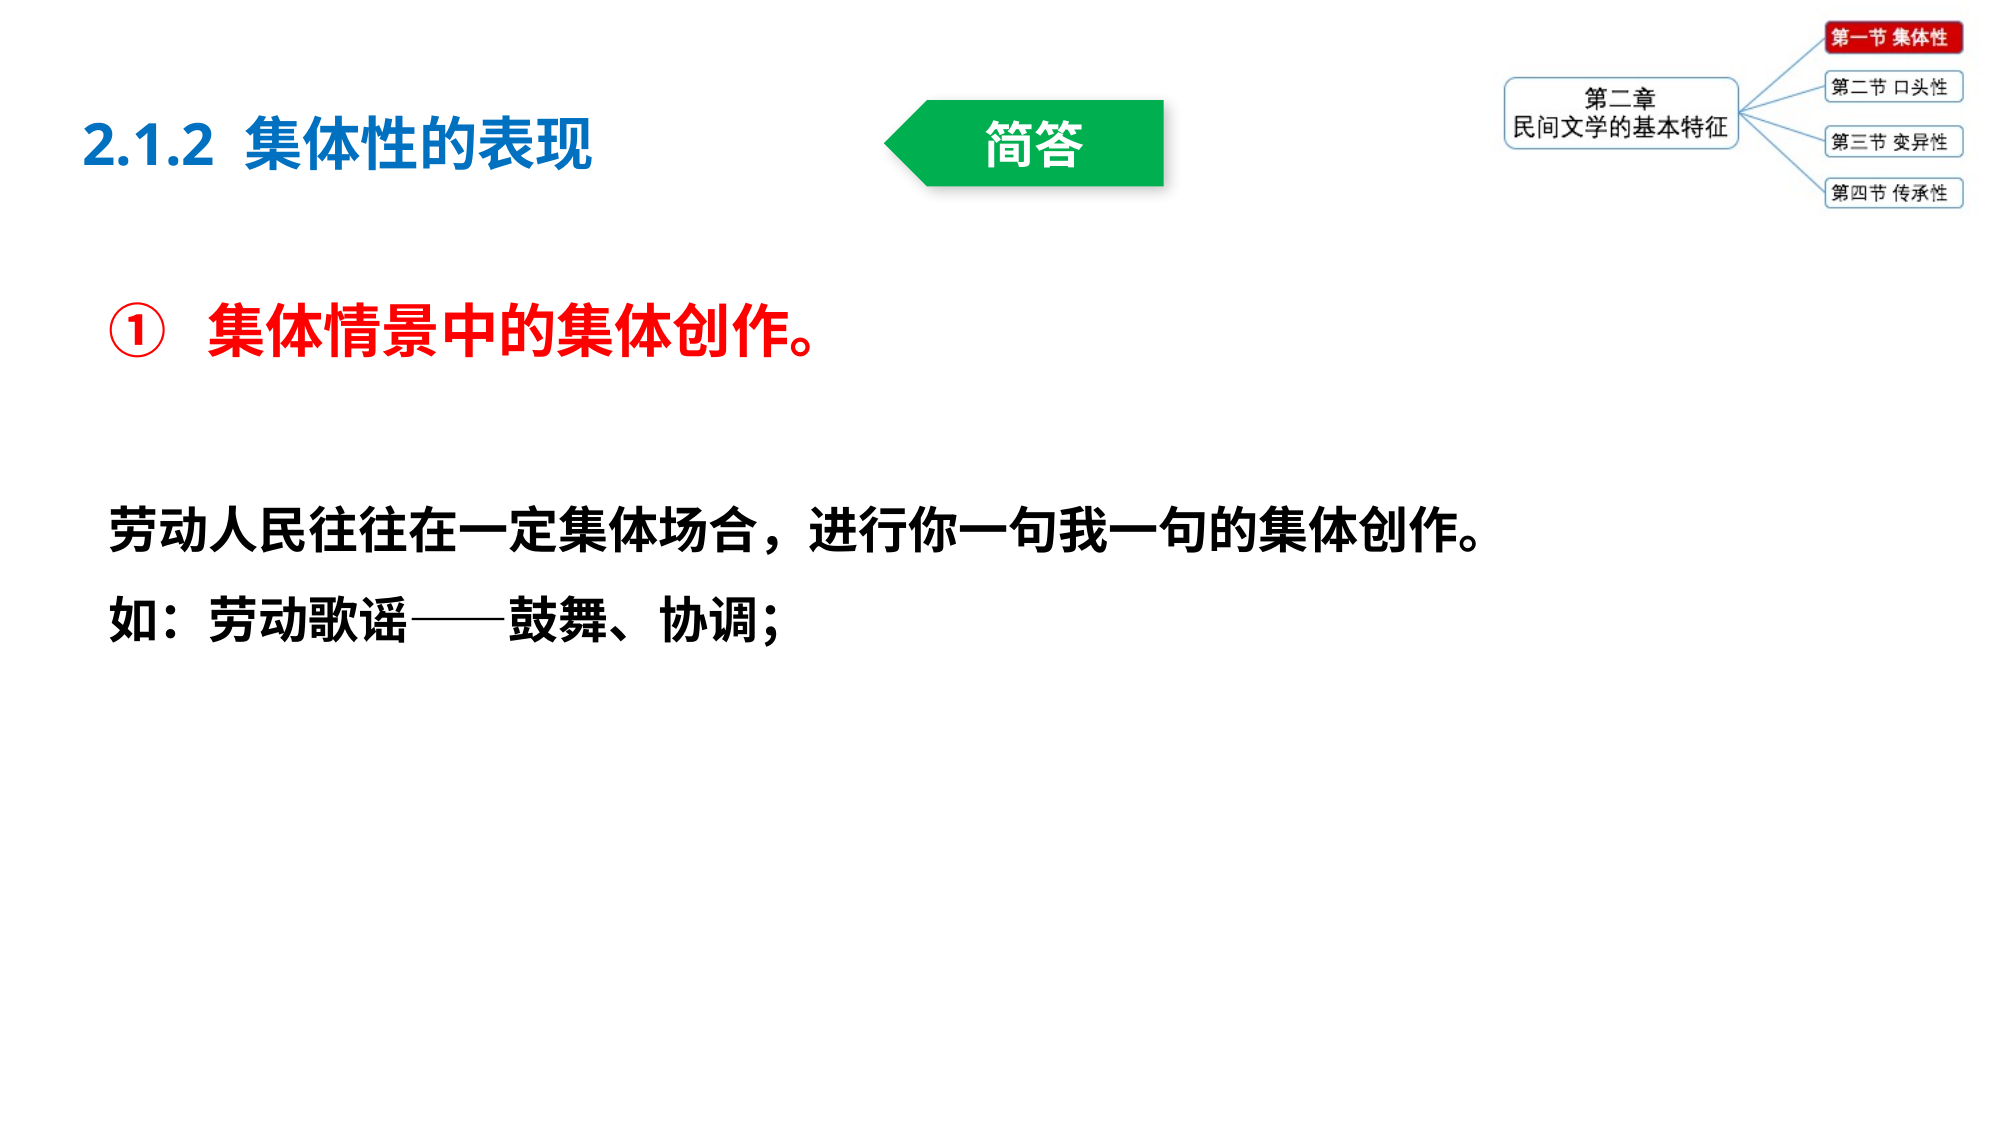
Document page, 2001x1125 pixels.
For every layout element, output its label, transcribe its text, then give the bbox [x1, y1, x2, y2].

text_box ① 集体情景中的集体创作。 劳动人民往往在一定集体场合，进行你一句我一句的集体创作。 如：劳动歌谣——鼓舞、协调； [93, 251, 1674, 657]
text_box 简答 [882, 99, 1165, 188]
text_box 2.1.2 集体性的表现 [67, 100, 609, 185]
picture [1488, 2, 2000, 222]
